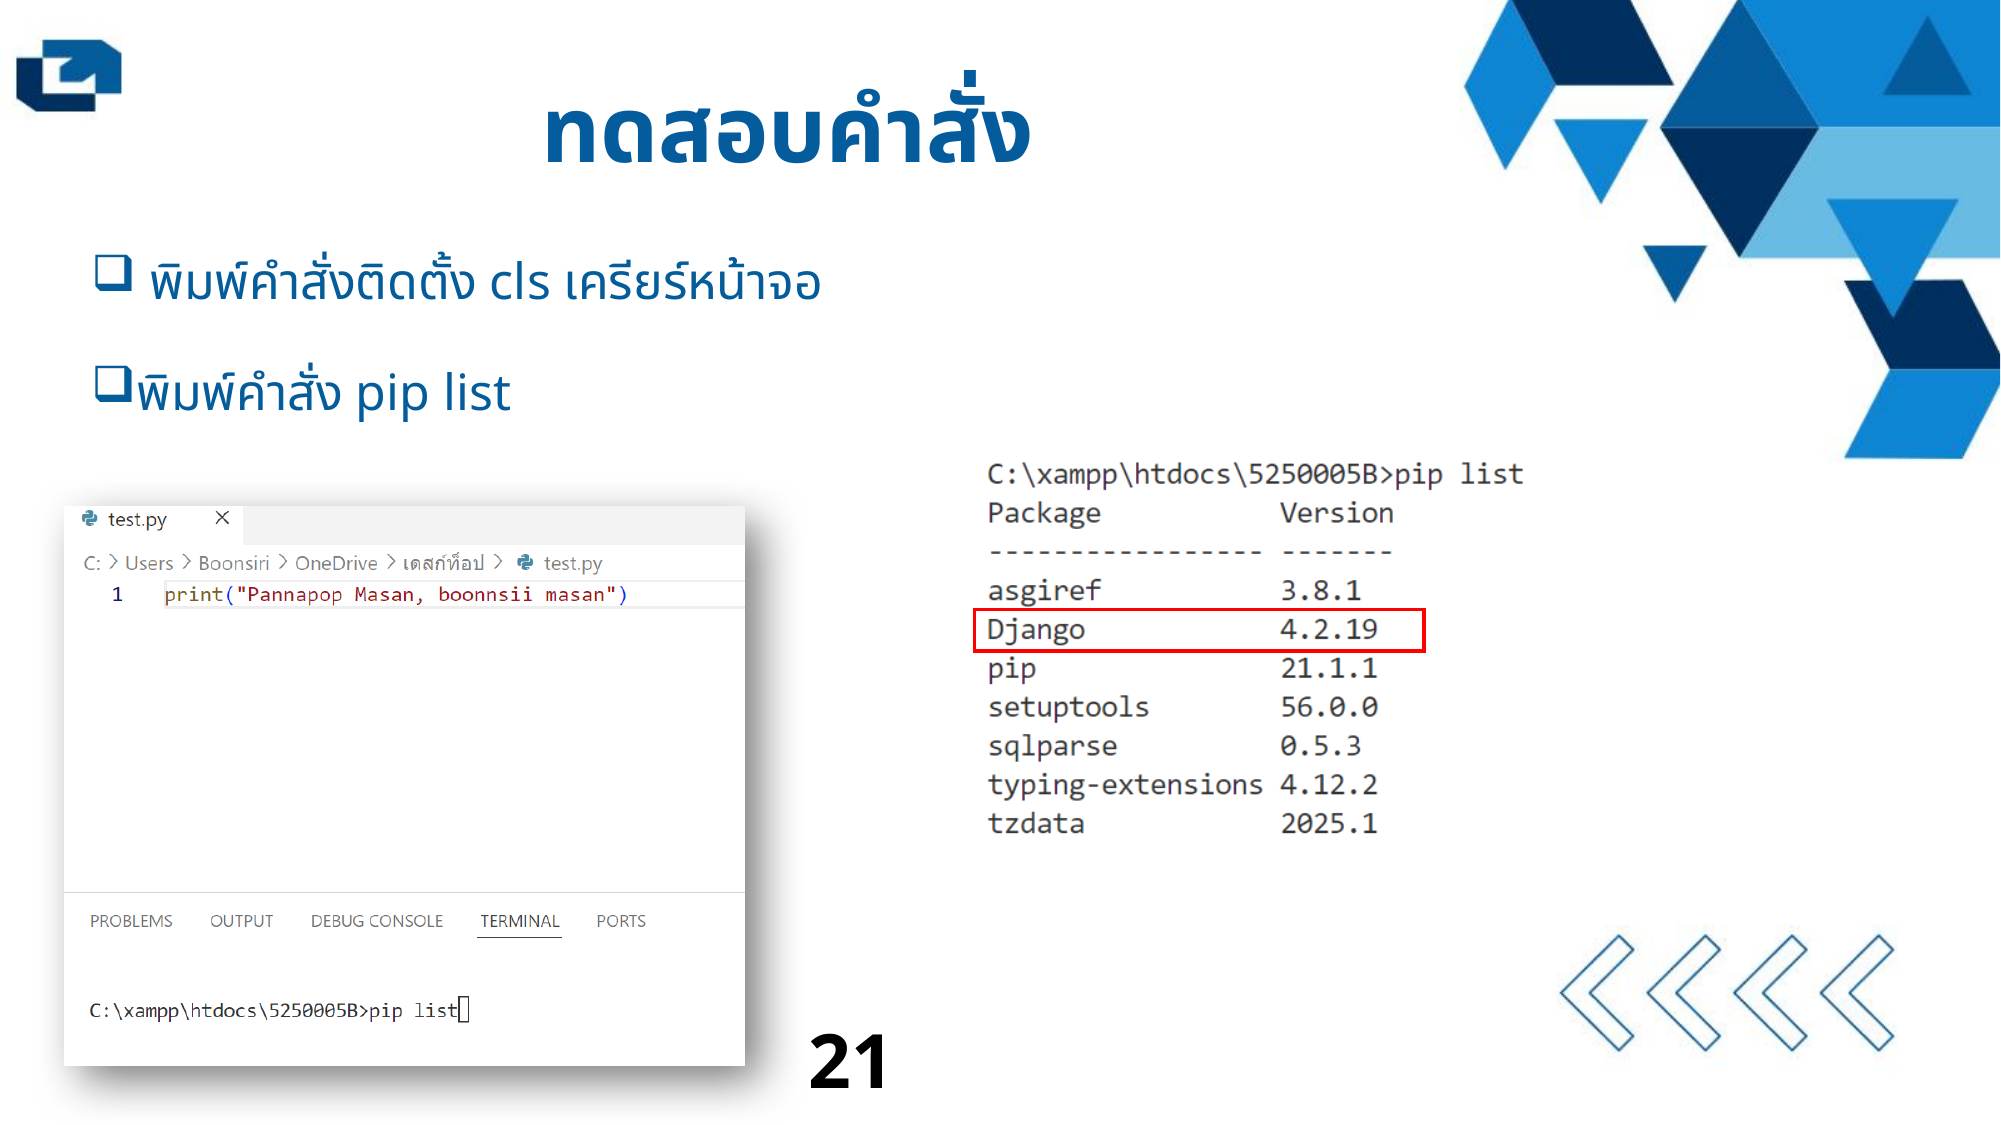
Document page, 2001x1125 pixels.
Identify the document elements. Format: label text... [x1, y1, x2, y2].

picture [0, 0, 2001, 1125]
text_box พิมพ์คำสั่งติดตั้ง cls เครียร์หน้าจอ พิมพ์คำสั่ง pip list [76, 212, 1924, 426]
text_box ทดสอบคำสั่ง [93, 48, 1482, 181]
slide_number 21 [777, 1035, 1077, 1096]
